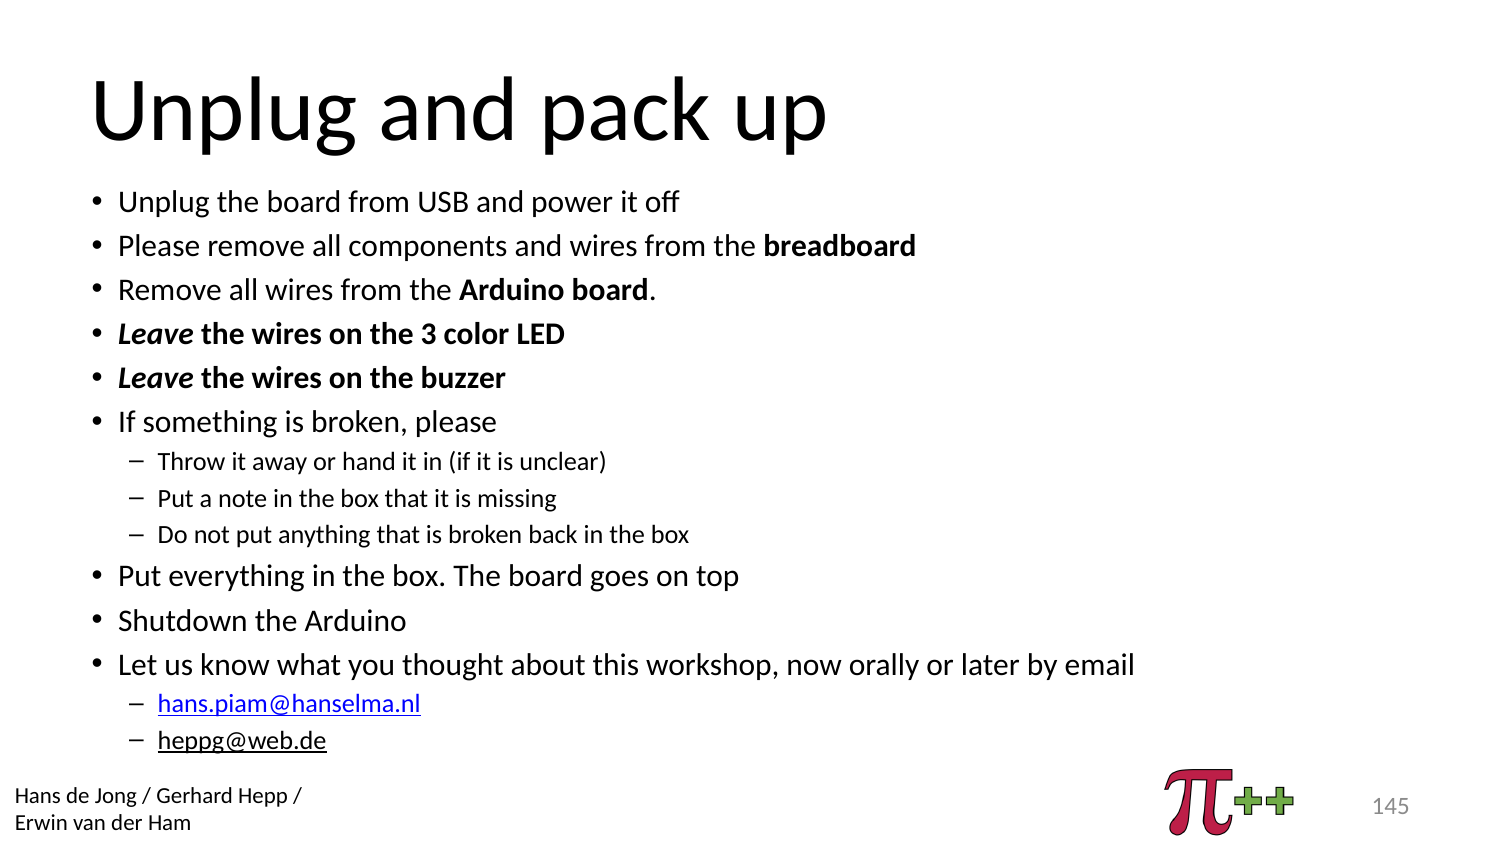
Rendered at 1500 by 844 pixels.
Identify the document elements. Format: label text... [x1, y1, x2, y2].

picture [1163, 768, 1294, 836]
title Unplug and pack up [75, 33, 1425, 175]
list Unplug the board from USB and power it off Please remove all components and wires from the breadboard Remove all wires from the Arduino board. Leave the wires on the 3 color LED Leave the wires on the buzzer If something is broken, please Throw it away or hand it in (if it is unclear) Put a note in the box that it is missing Do not put anything that is broken back in the box Put everything in the box. The board goes on top Shutdown the Arduino Let us know what you thought about this workshop, now orally or later by email hans.piam@hanselma.nl heppg@web.de [76, 173, 1427, 765]
slide_number 145 [1340, 782, 1425, 827]
